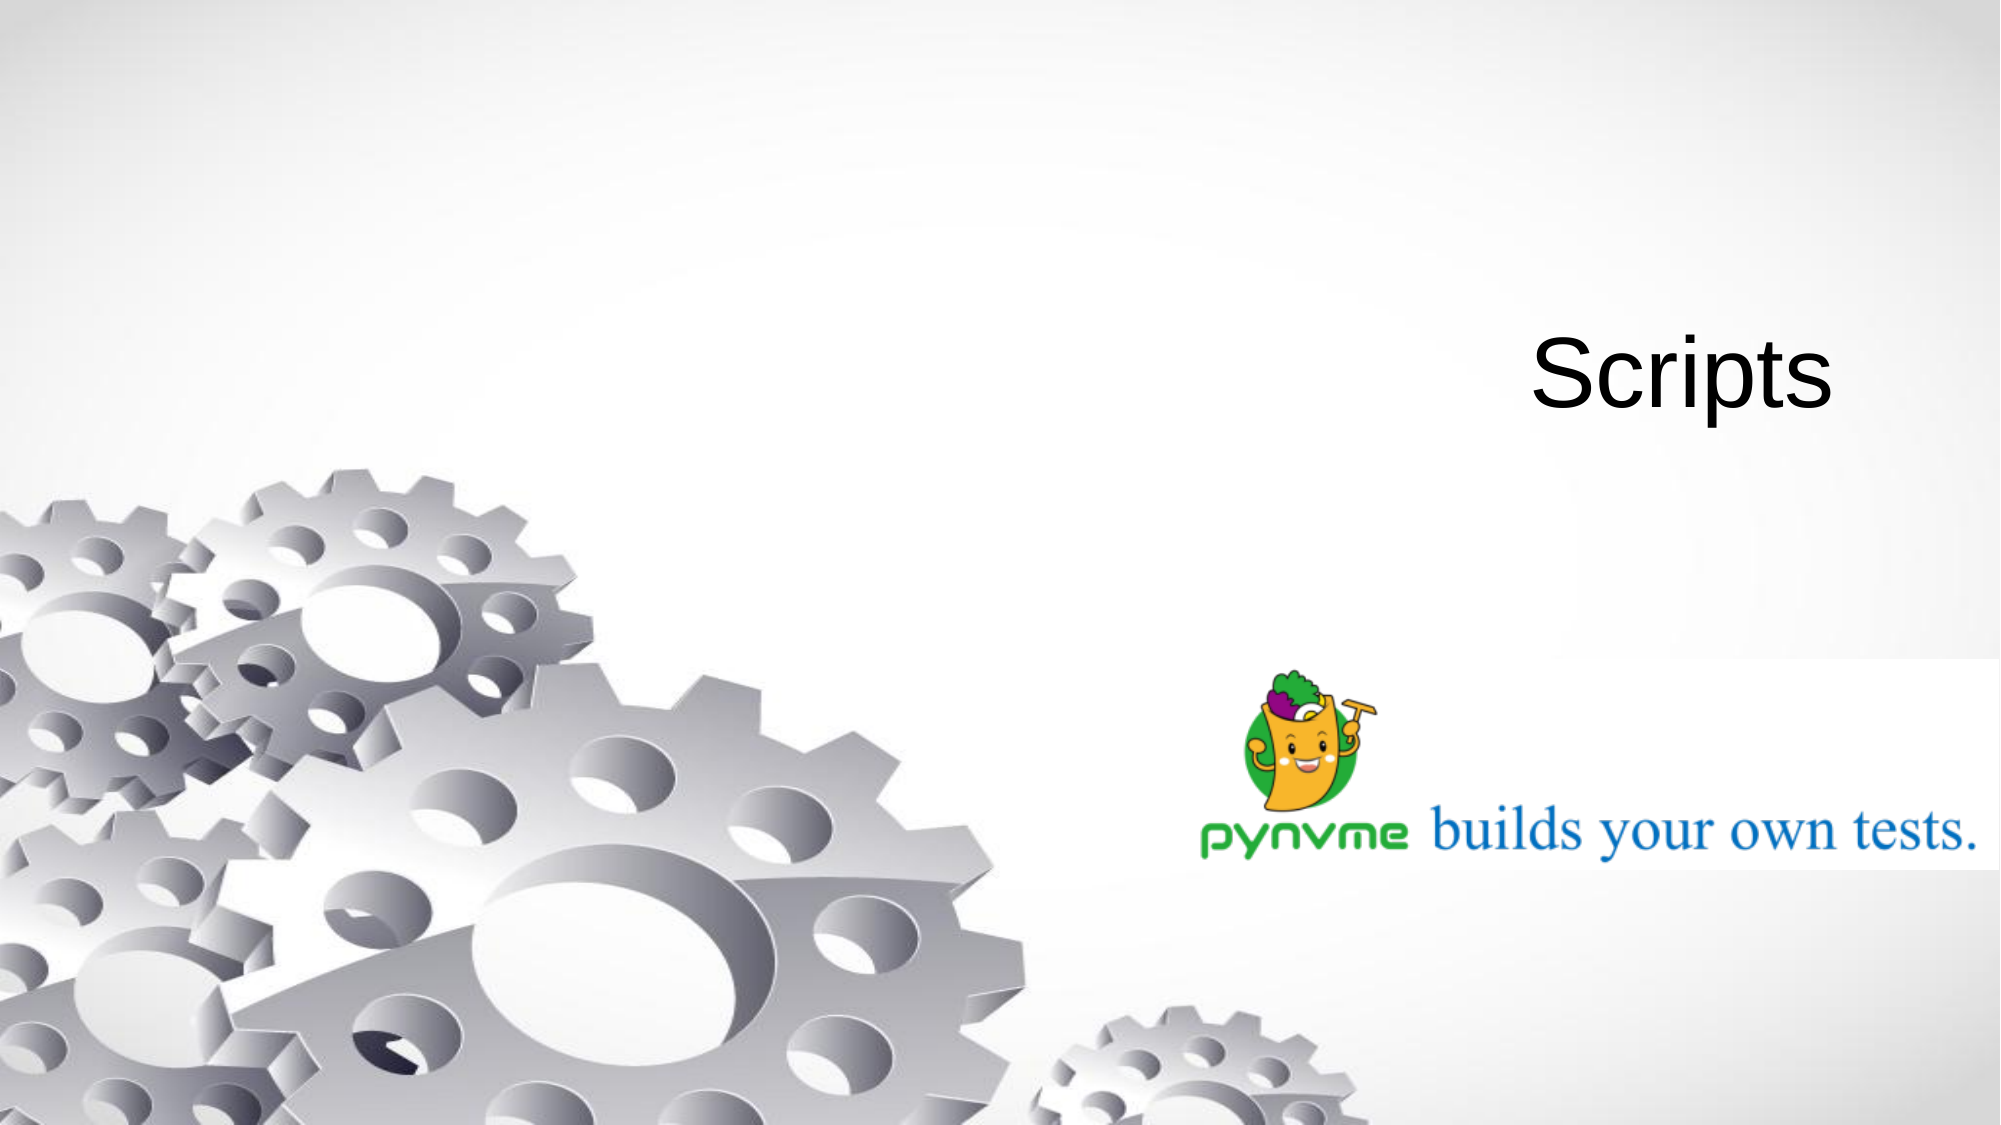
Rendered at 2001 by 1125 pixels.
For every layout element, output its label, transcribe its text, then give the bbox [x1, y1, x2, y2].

title Scripts [338, 279, 1850, 457]
picture [0, 0, 2000, 1125]
